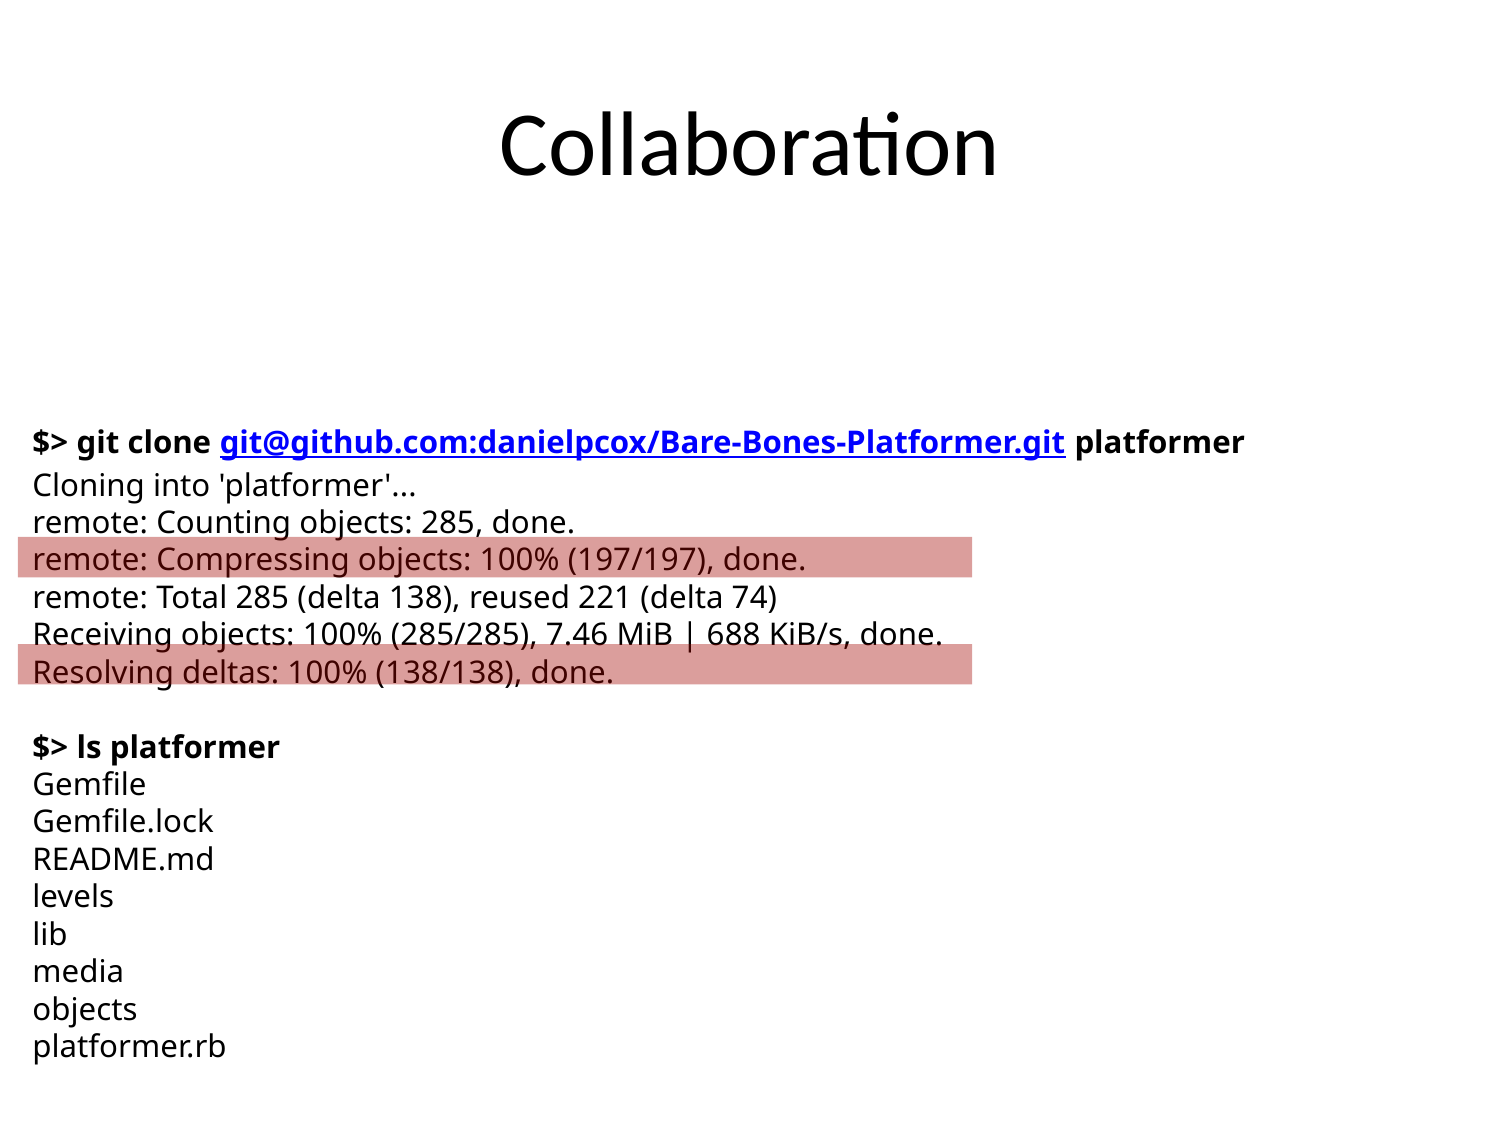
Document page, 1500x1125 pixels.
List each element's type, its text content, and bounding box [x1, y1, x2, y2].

title Collaboration [75, 45, 1425, 233]
text_box $> git clone git@github.com:danielpcox/Bare-Bones-Platformer.git platformer Cloning into 'platformer'... remote: Counting objects: 285, done. remote: Compressing objects: 100% (197/197), done. remote: Total 285 (delta 138), reused 221 (delta 74) Receiving objects: 100% (285/285), 7.46 MiB | 688 KiB/s, done. Resolving deltas: 100% (138/138), done. $> ls platformer Gemfile Gemfile.lock README.md levels lib media objects platformer.rb [17, 414, 1486, 1109]
text_box [17, 536, 973, 578]
text_box [17, 644, 973, 685]
